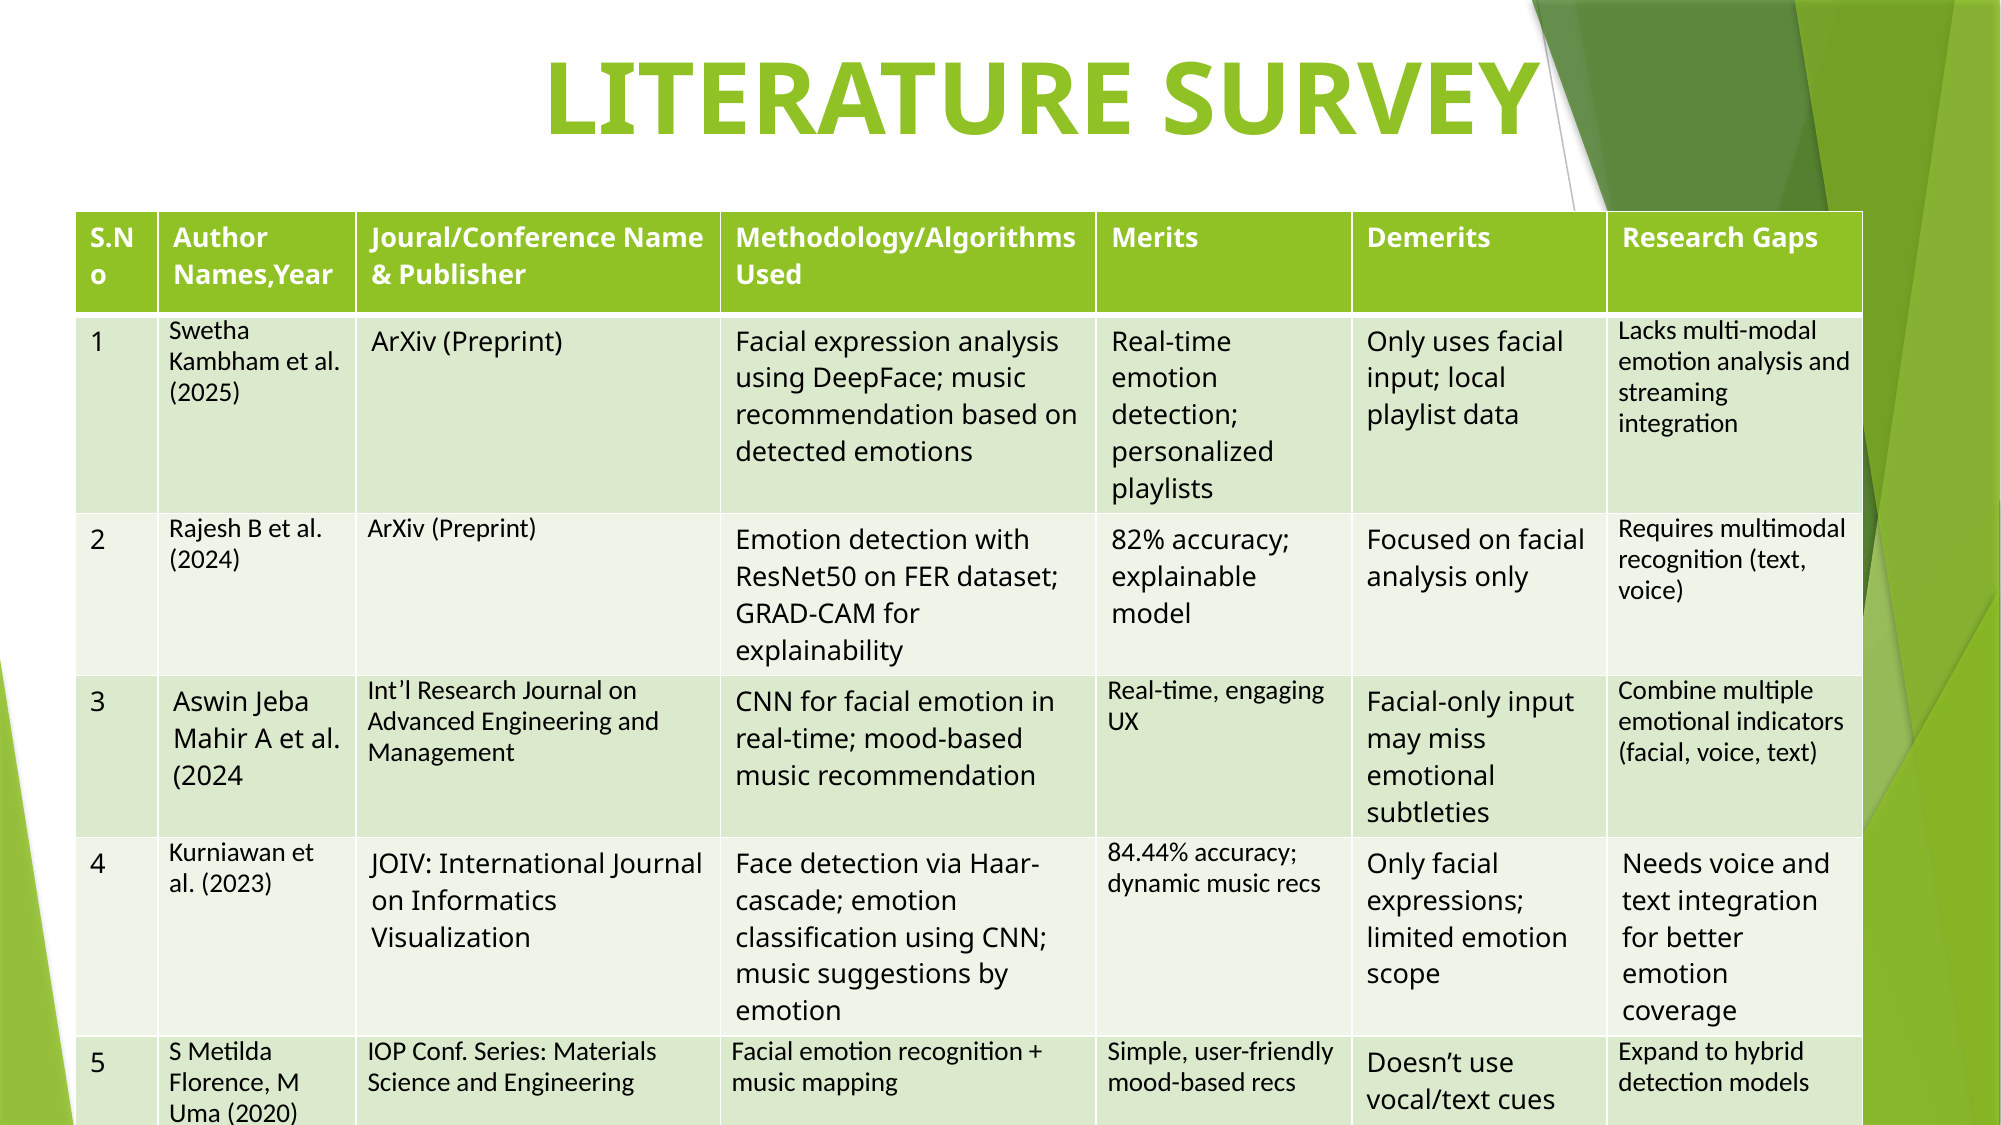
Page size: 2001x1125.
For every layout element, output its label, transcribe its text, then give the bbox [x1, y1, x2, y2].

table_cell ArXiv (Preprint) [357, 318, 720, 513]
table_cell 1 [76, 318, 157, 513]
table_header Demerits [1353, 212, 1606, 312]
table_cell Real-time emotion detection; personalized playlists [1097, 318, 1351, 513]
table_cell Facial emotion recognition + music mapping [721, 1037, 1095, 1125]
table_cell Swetha Kambham et al. (2025) [159, 318, 355, 513]
table_cell JOIV: International Journal on Informatics Visualization [357, 838, 720, 1035]
table_cell 5 [76, 1037, 157, 1125]
table_cell 84.44% accuracy; dynamic music recs [1097, 838, 1351, 1035]
table_cell IOP Conf. Series: Materials Science and Engineering [357, 1037, 720, 1125]
table_cell Facial expression analysis using DeepFace; music recommendation based on detected emotions [721, 318, 1095, 513]
table_cell Face detection via Haar-cascade; emotion classification using CNN; music suggestions by emotion [721, 838, 1095, 1035]
table_cell Doesn’t use vocal/text cues [1353, 1037, 1606, 1125]
table_cell ArXiv (Preprint) [357, 514, 720, 675]
table_cell 4 [76, 838, 157, 1035]
table_cell 2 [76, 514, 157, 675]
table_cell Only facial expressions; limited emotion scope [1353, 838, 1606, 1035]
table_header Joural/Conference Name & Publisher [357, 212, 720, 312]
table_cell Only uses facial input; local playlist data [1353, 318, 1606, 513]
table_cell Requires multimodal recognition (text, voice) [1608, 514, 1862, 675]
table_header Methodology/Algorithms Used [721, 212, 1095, 312]
table_cell Focused on facial analysis only [1353, 514, 1606, 675]
table_cell Aswin Jeba Mahir A et al. (2024 [159, 676, 355, 837]
table_cell Simple, user-friendly mood-based recs [1097, 1037, 1351, 1125]
table_header S.No [76, 212, 157, 312]
table_cell Int’l Research Journal on Advanced Engineering and Management [357, 676, 720, 837]
table_cell Real-time, engaging UX [1097, 676, 1351, 837]
table_cell Combine multiple emotional indicators (facial, voice, text) [1608, 676, 1862, 837]
table_header Author Names,Year [159, 212, 355, 312]
table_cell CNN for facial emotion in real-time; mood-based music recommendation [721, 676, 1095, 837]
table_cell Kurniawan et al. (2023) [159, 838, 355, 1035]
table_cell Emotion detection with ResNet50 on FER dataset; GRAD-CAM for explainability [721, 514, 1095, 675]
title LITERATURE SURVEY [137, 26, 1863, 183]
table_cell 82% accuracy; explainable model [1097, 514, 1351, 675]
table_cell S Metilda Florence, M Uma (2020) [159, 1037, 355, 1125]
table_cell Lacks multi-modal emotion analysis and streaming integration [1608, 318, 1862, 513]
table_header Merits [1097, 212, 1351, 312]
table_cell Rajesh B et al. (2024) [159, 514, 355, 675]
table_cell Expand to hybrid detection models [1608, 1037, 1862, 1125]
table_cell Needs voice and text integration for better emotion coverage [1608, 838, 1862, 1035]
table_cell Facial-only input may miss emotional subtleties [1353, 676, 1606, 837]
table_cell 3 [76, 676, 157, 837]
table_header Research Gaps [1608, 212, 1862, 312]
